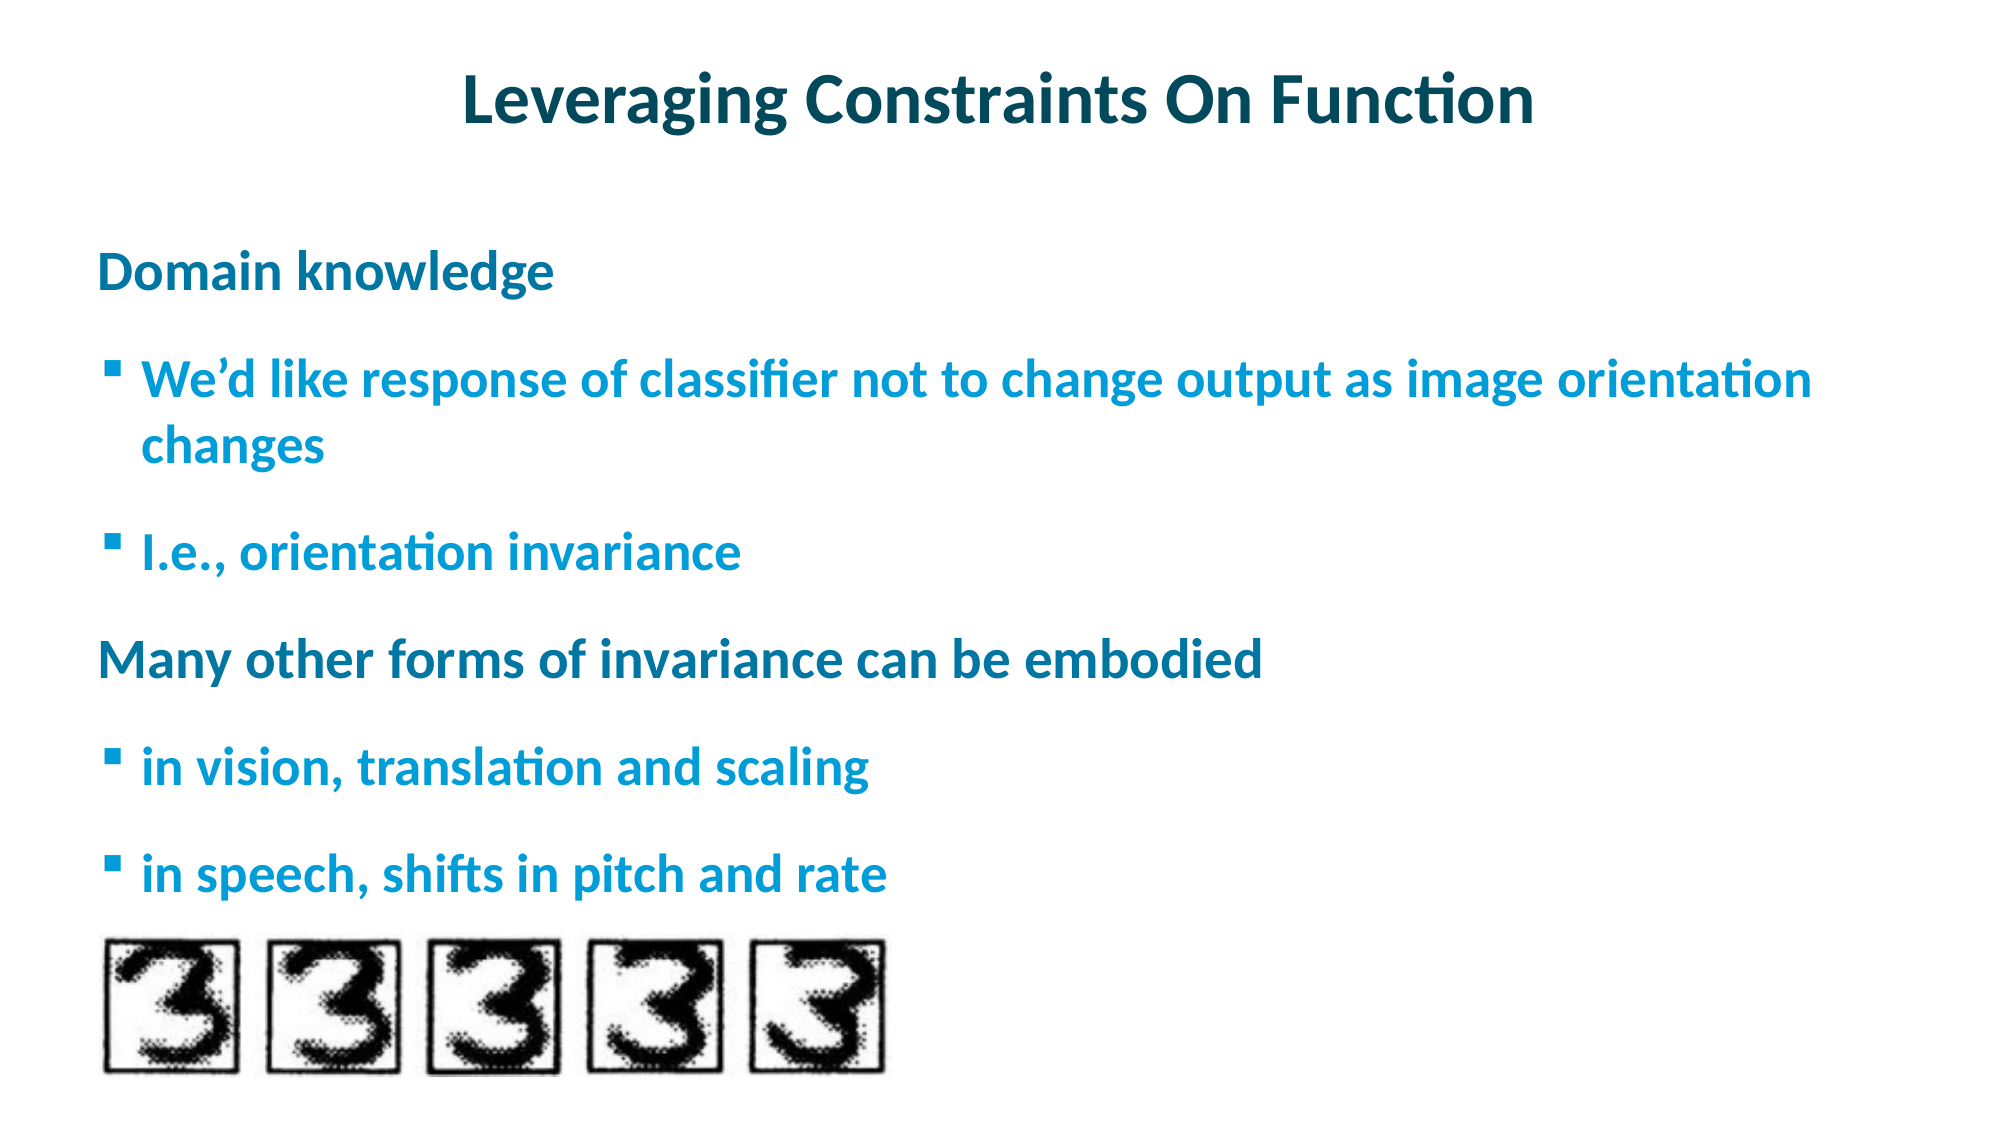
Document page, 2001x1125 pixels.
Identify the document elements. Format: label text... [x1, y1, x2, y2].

picture [99, 932, 892, 1077]
list Domain knowledge We’d like response of classifier not to change output as image orientation changes I.e., orientation invariance Many other forms of invariance can be embodied in vision, translation and scaling in speech, shifts in pitch and rate [66, 224, 1900, 1005]
title Leveraging Constraints On Function [99, 24, 1900, 163]
